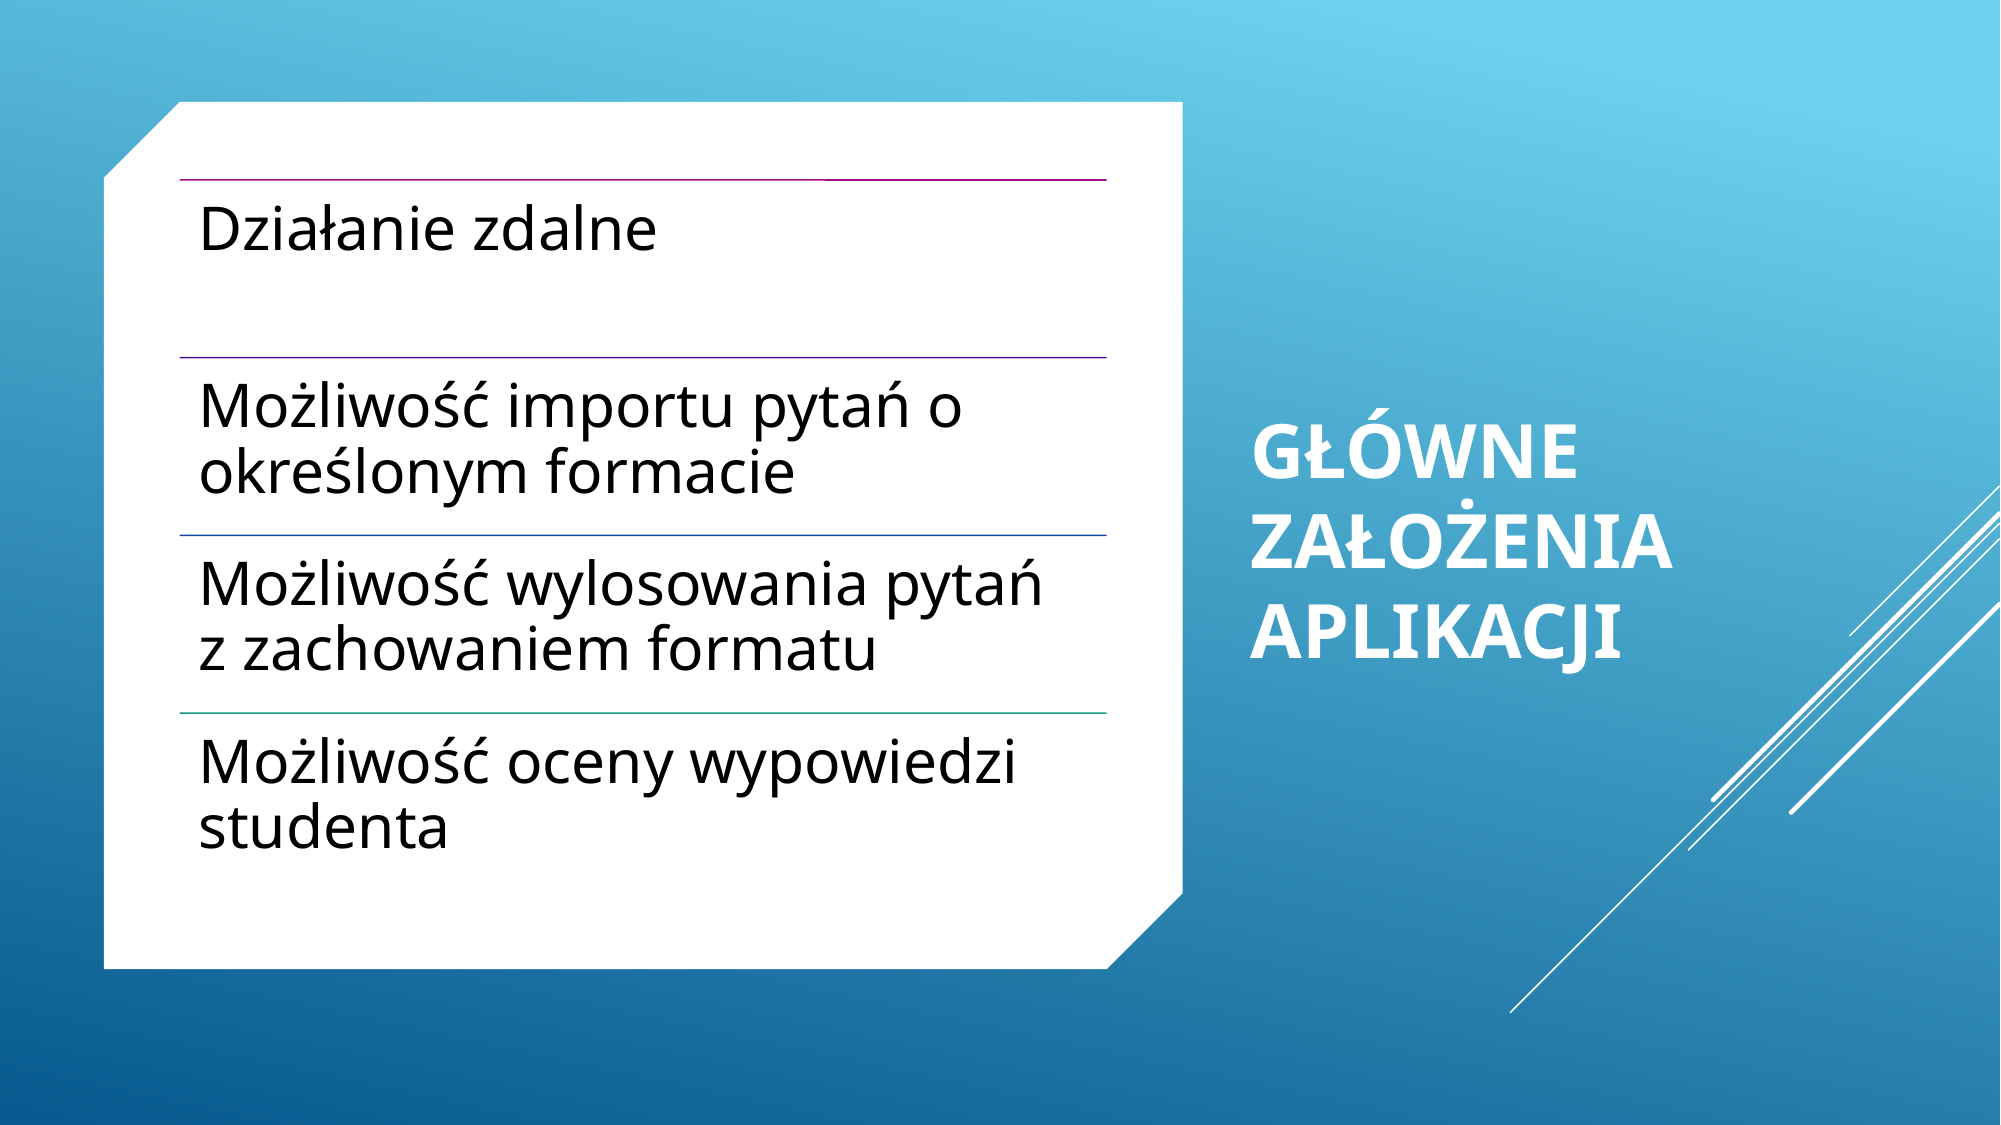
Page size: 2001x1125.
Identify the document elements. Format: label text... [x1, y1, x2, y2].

text_box [0, 0, 2000, 1125]
text_box Główne założenia aplikacji [1235, 101, 1835, 682]
text_box [102, 100, 1184, 971]
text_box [179, 179, 1107, 892]
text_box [1510, 485, 2000, 1013]
